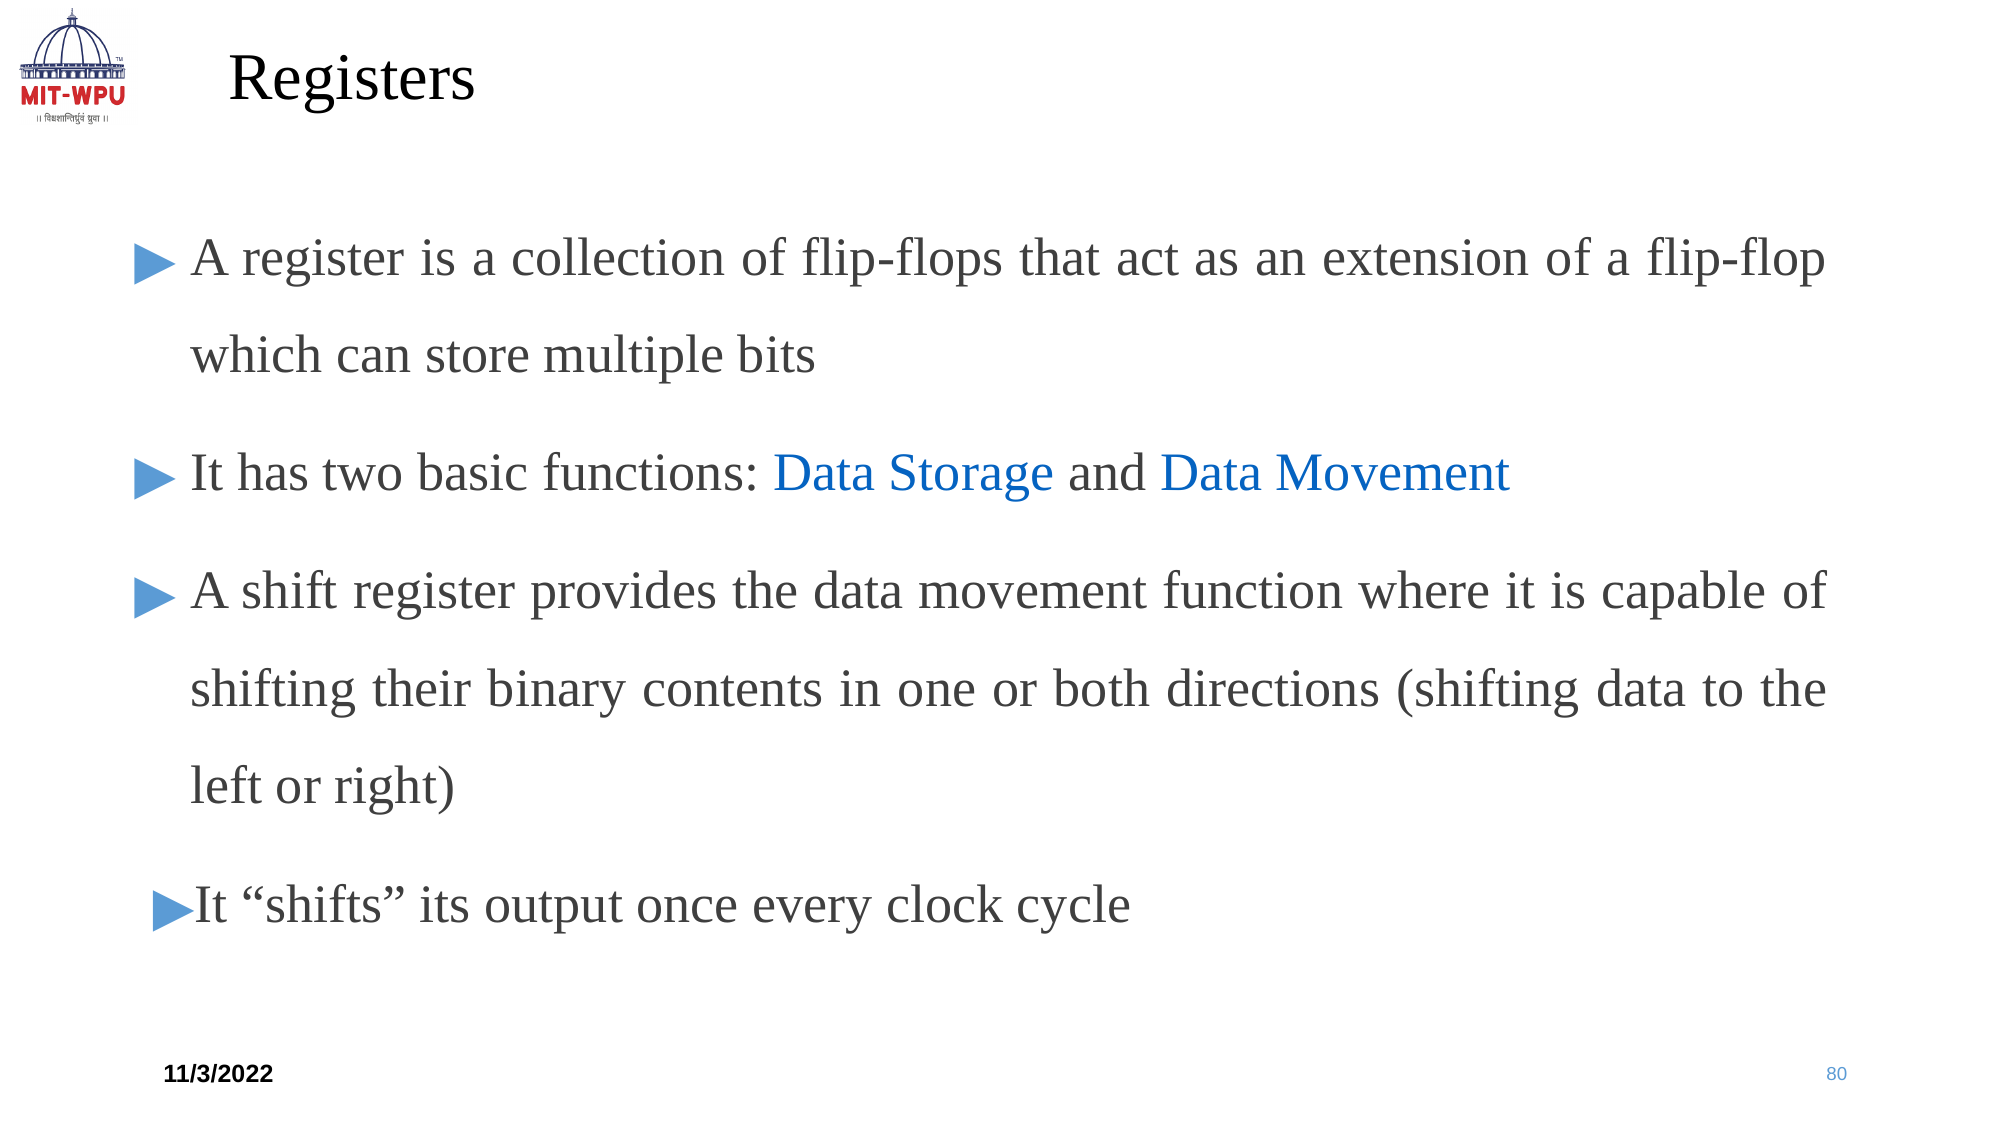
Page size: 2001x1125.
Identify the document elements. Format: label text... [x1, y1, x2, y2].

picture [18, 8, 138, 126]
slide_number ‹#› [1412, 1042, 1863, 1103]
list A register is a collection of flip-flops that act as an extension of a flip-flop which can store multiple bits It has two basic functions: Data Storage and Data Movement A shift register provides the data movement function where it is capable of shifting their binary contents in one or both directions (shifting data to the left or right) It “shifts” its output once every clock cycle [119, 180, 1845, 933]
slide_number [137, 1042, 289, 1103]
title Registers [213, 34, 1506, 125]
